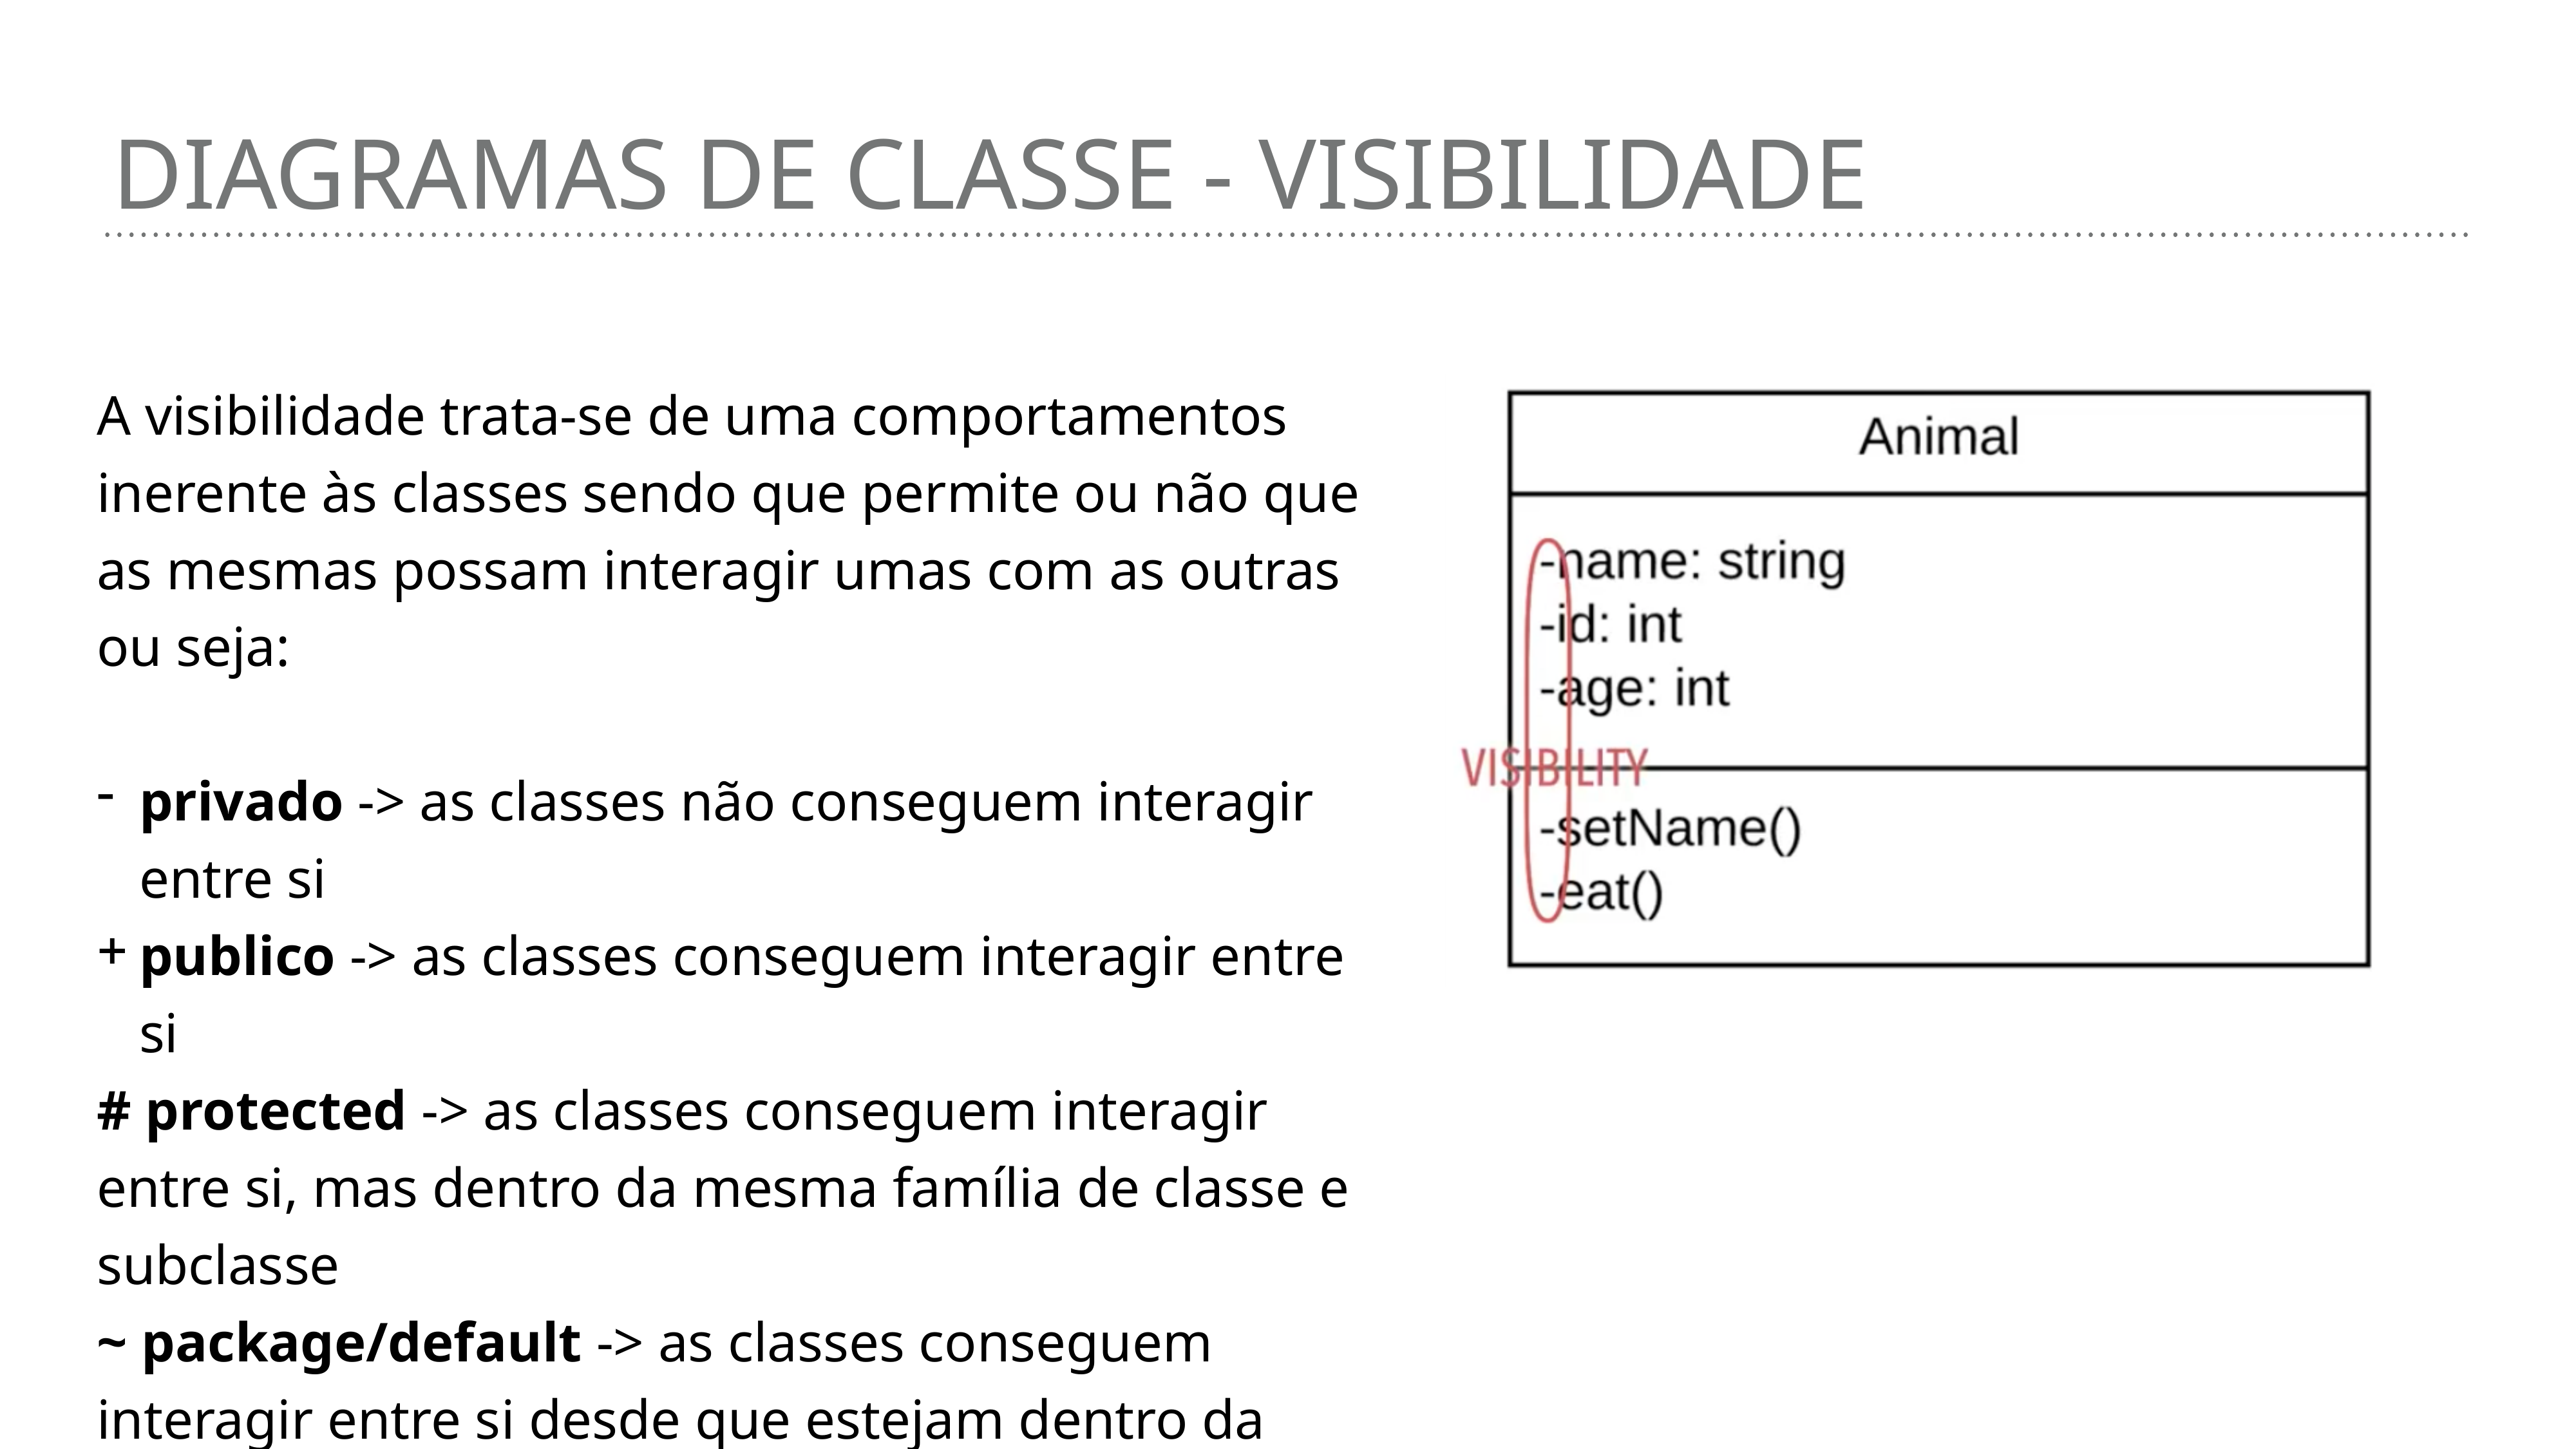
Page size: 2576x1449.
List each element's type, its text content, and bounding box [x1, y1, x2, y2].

title Diagramas de classe - Visibilidade [107, 107, 2469, 215]
text_box A visibilidade trata-se de uma comportamentos inerente às classes sendo que permite ou não que as mesmas possam interagir umas com as outras ou seja: privado -> as classes não conseguem interagir entre si publico -> as classes conseguem interagir entre si # protected -> as classes conseguem interagir entre si, mas dentro da mesma família de classe e subclasse ~ package/default -> as classes conseguem interagir entre si desde que estejam dentro da mesma classe. [87, 358, 1386, 1449]
picture [1444, 374, 2394, 987]
